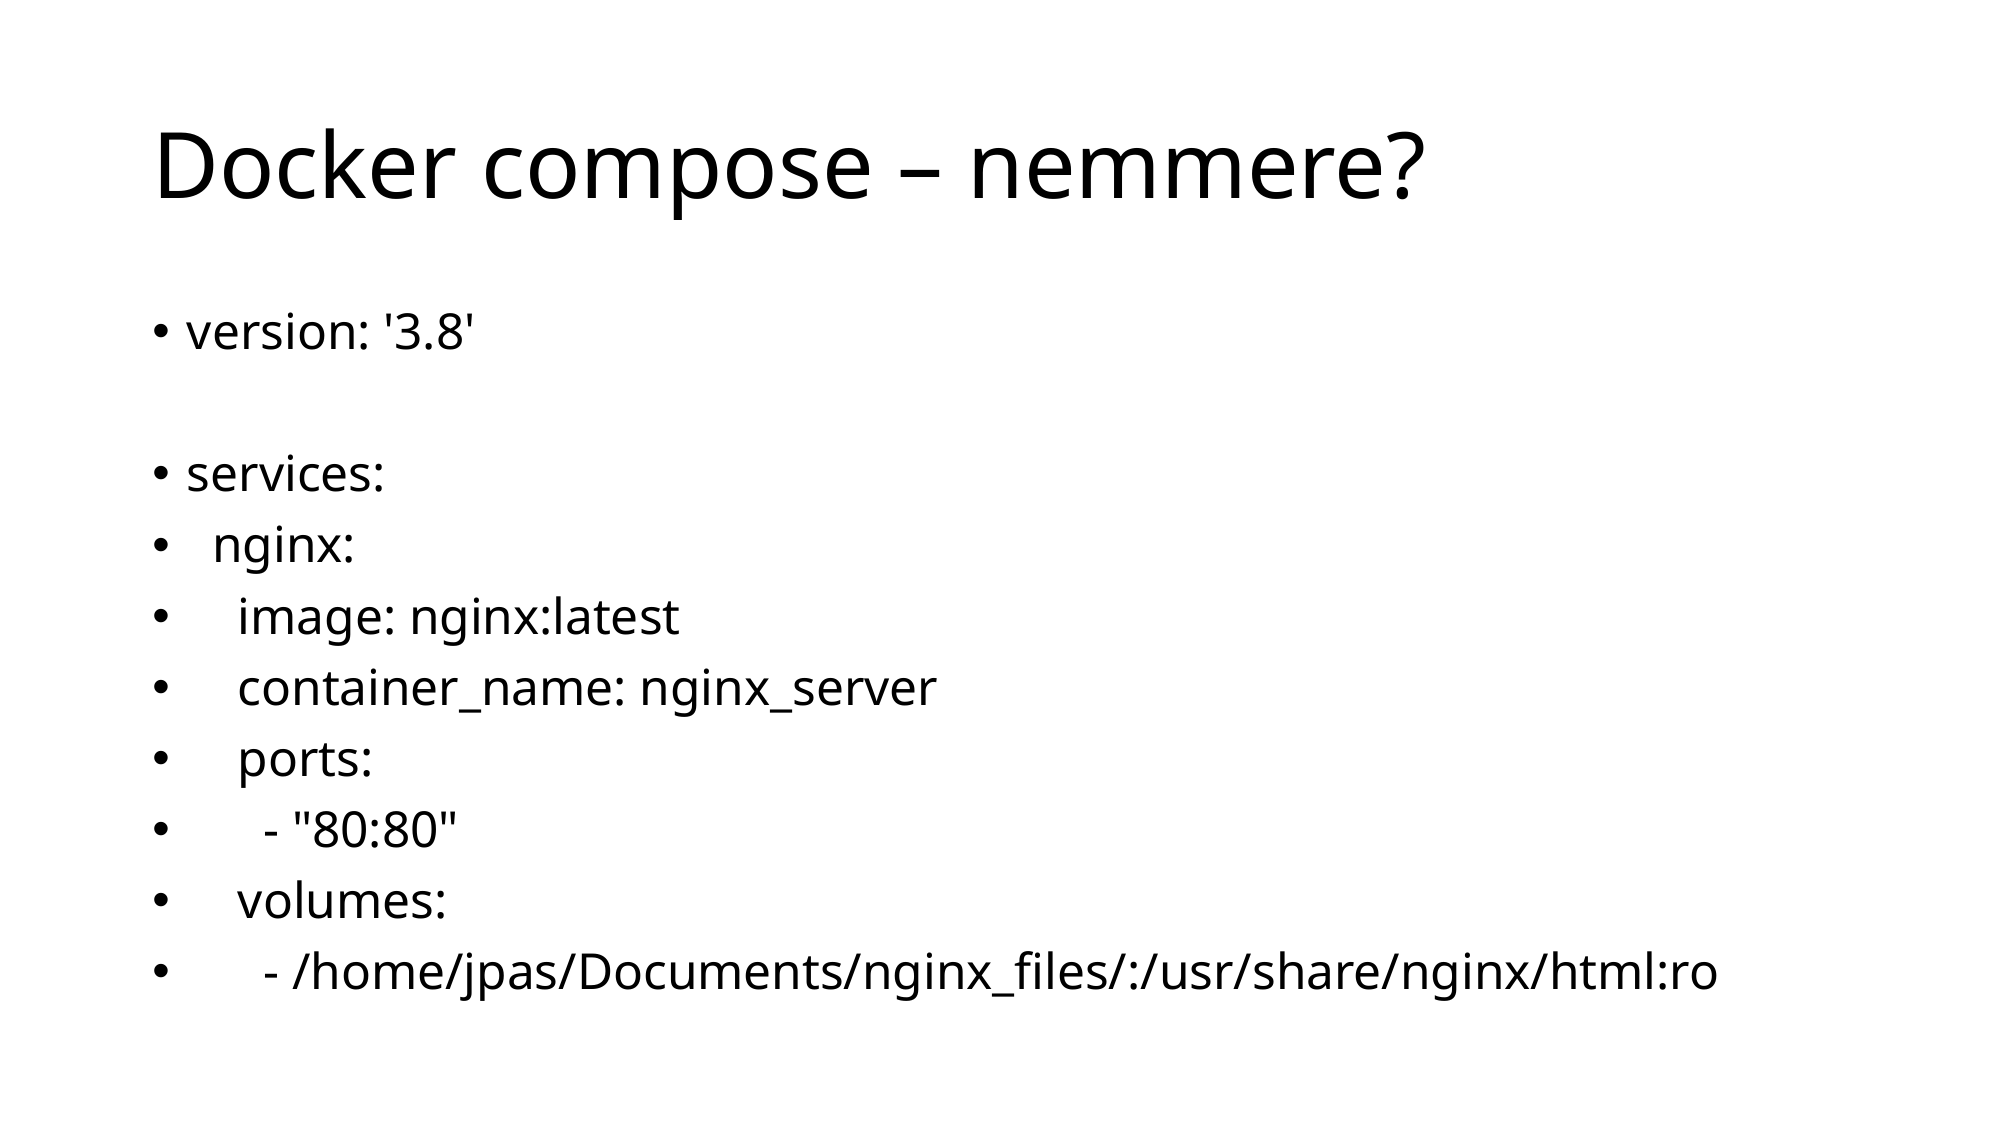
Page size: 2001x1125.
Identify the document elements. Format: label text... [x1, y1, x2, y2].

title Docker compose – nemmere? [137, 59, 1863, 278]
list version: '3.8' services: nginx: image: nginx:latest container_name: nginx_server ports: - "80:80" volumes: - /home/jpas/Documents/nginx_files/:/usr/share/nginx/html:ro [137, 299, 1863, 1014]
